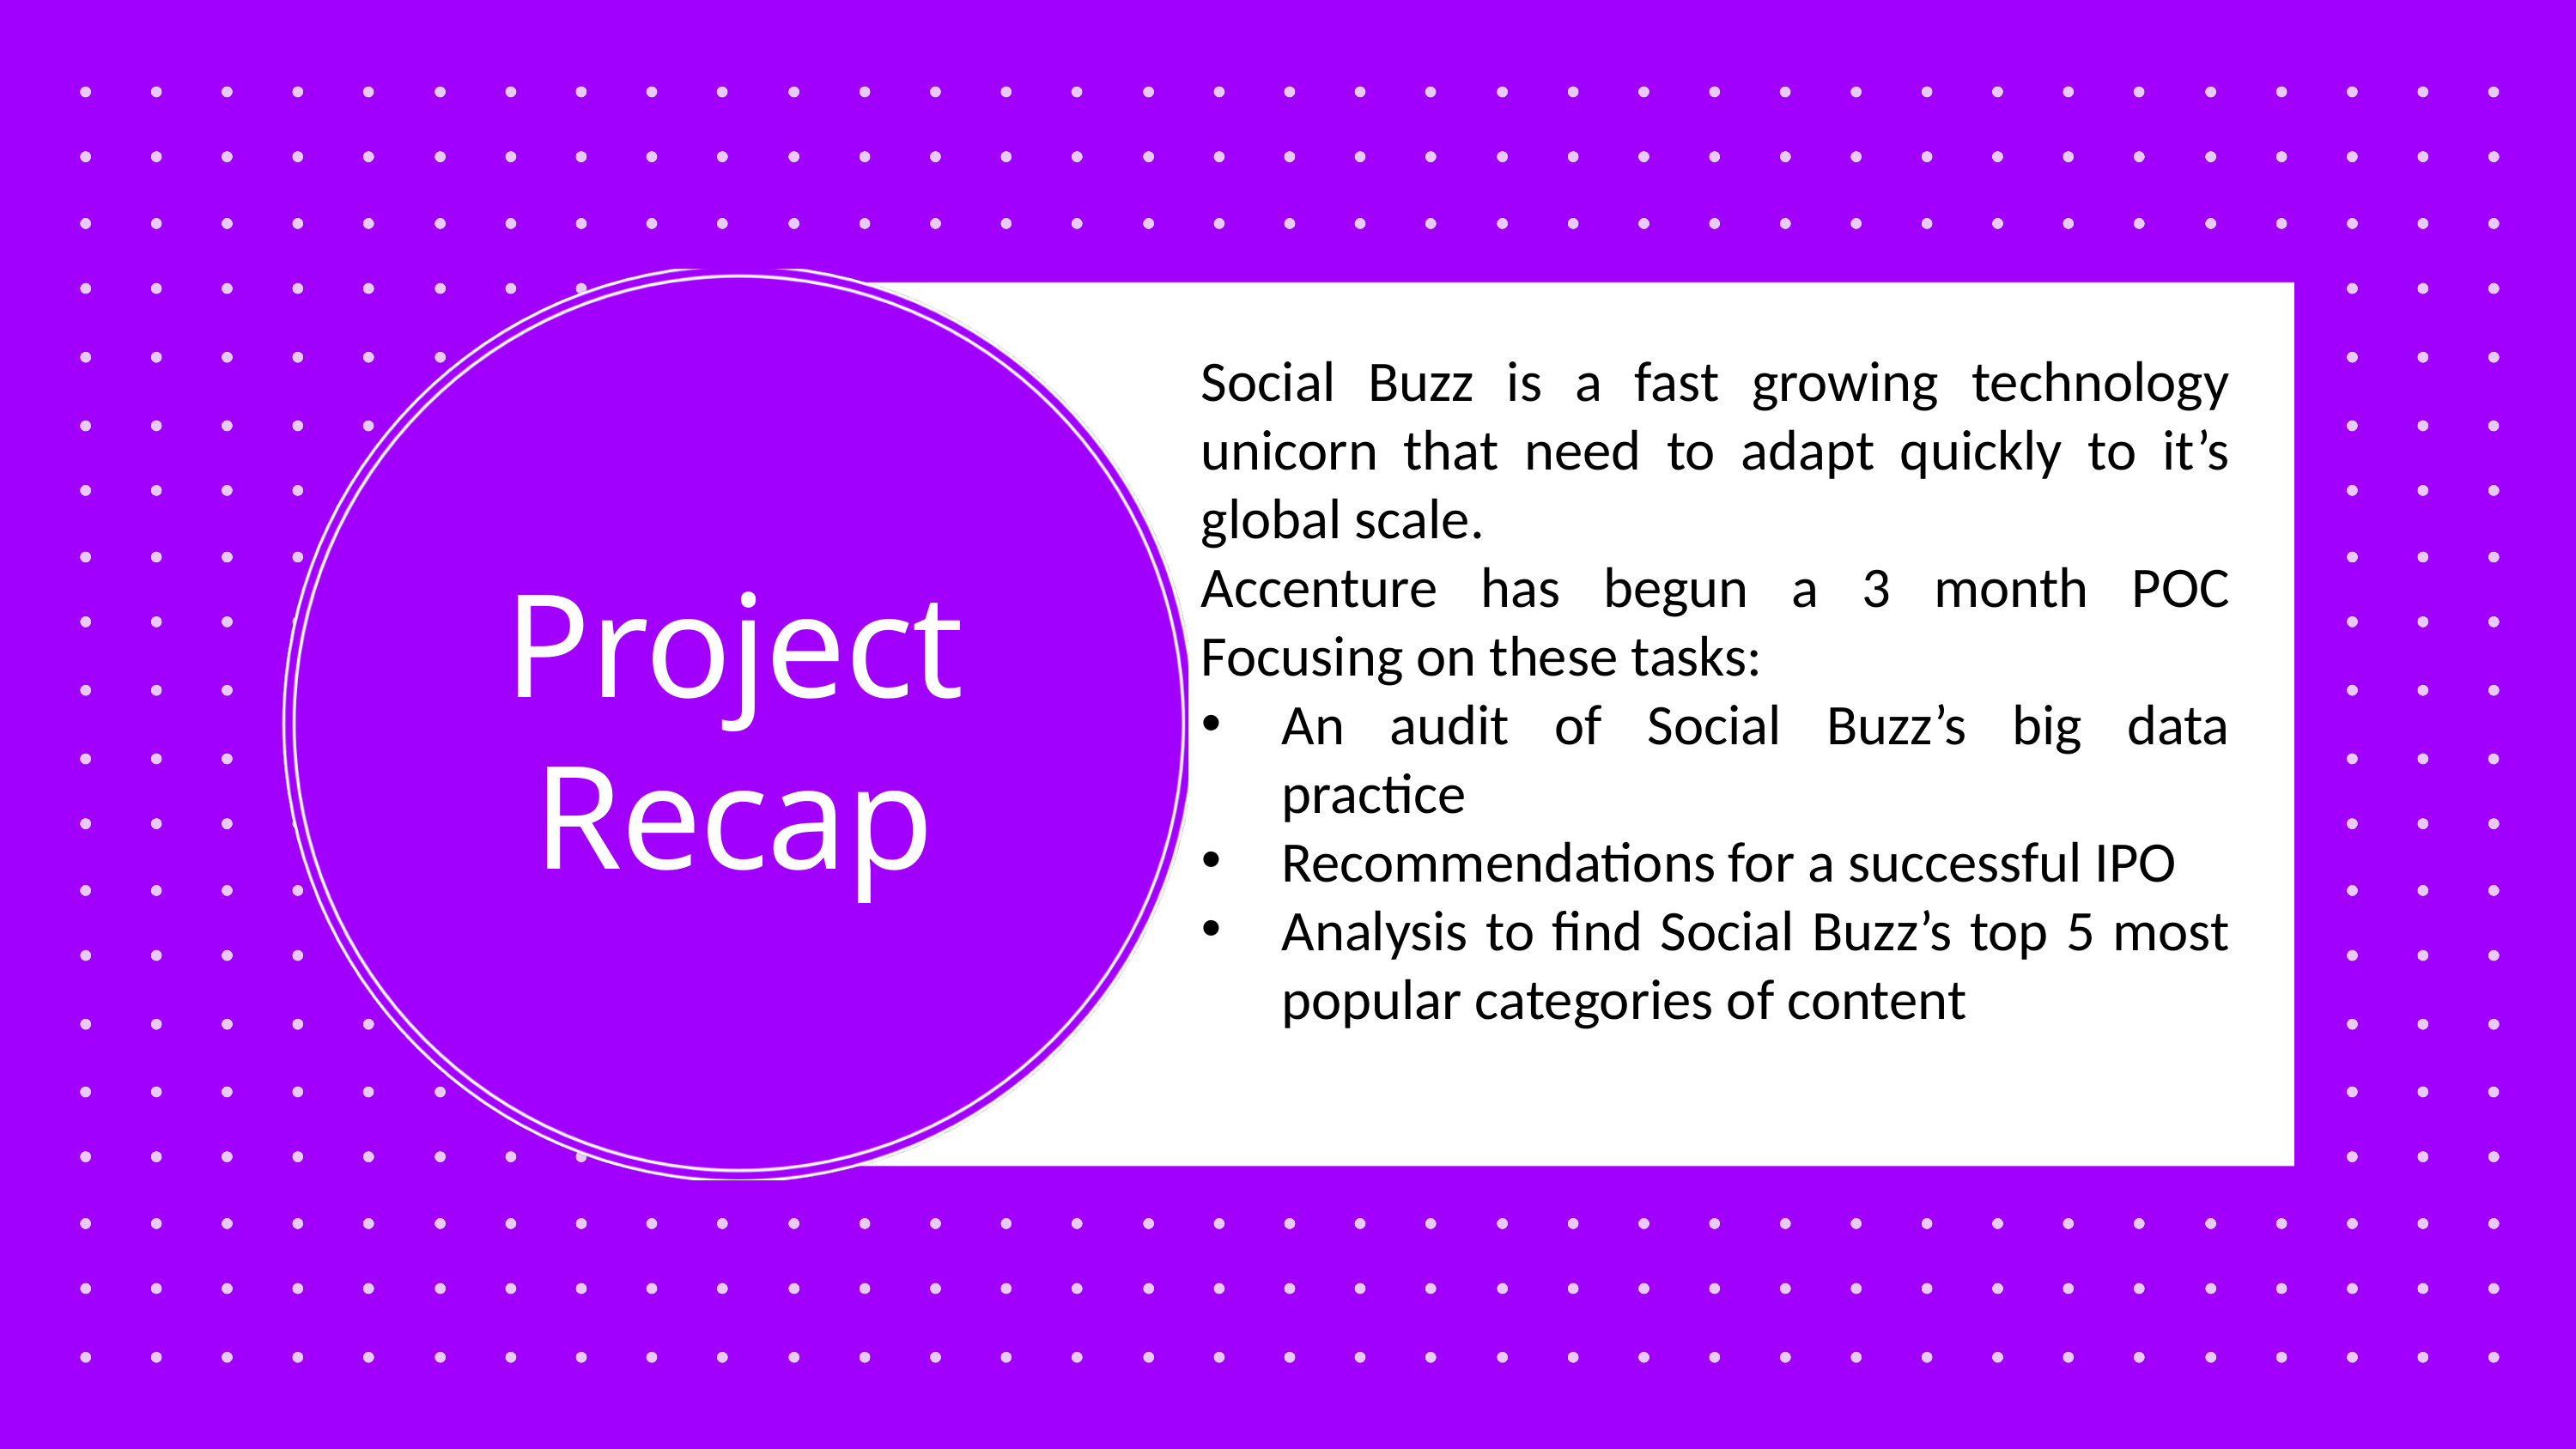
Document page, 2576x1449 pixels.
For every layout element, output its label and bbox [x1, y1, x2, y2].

picture [278, 268, 1189, 1180]
text_box [72, 82, 2504, 1367]
